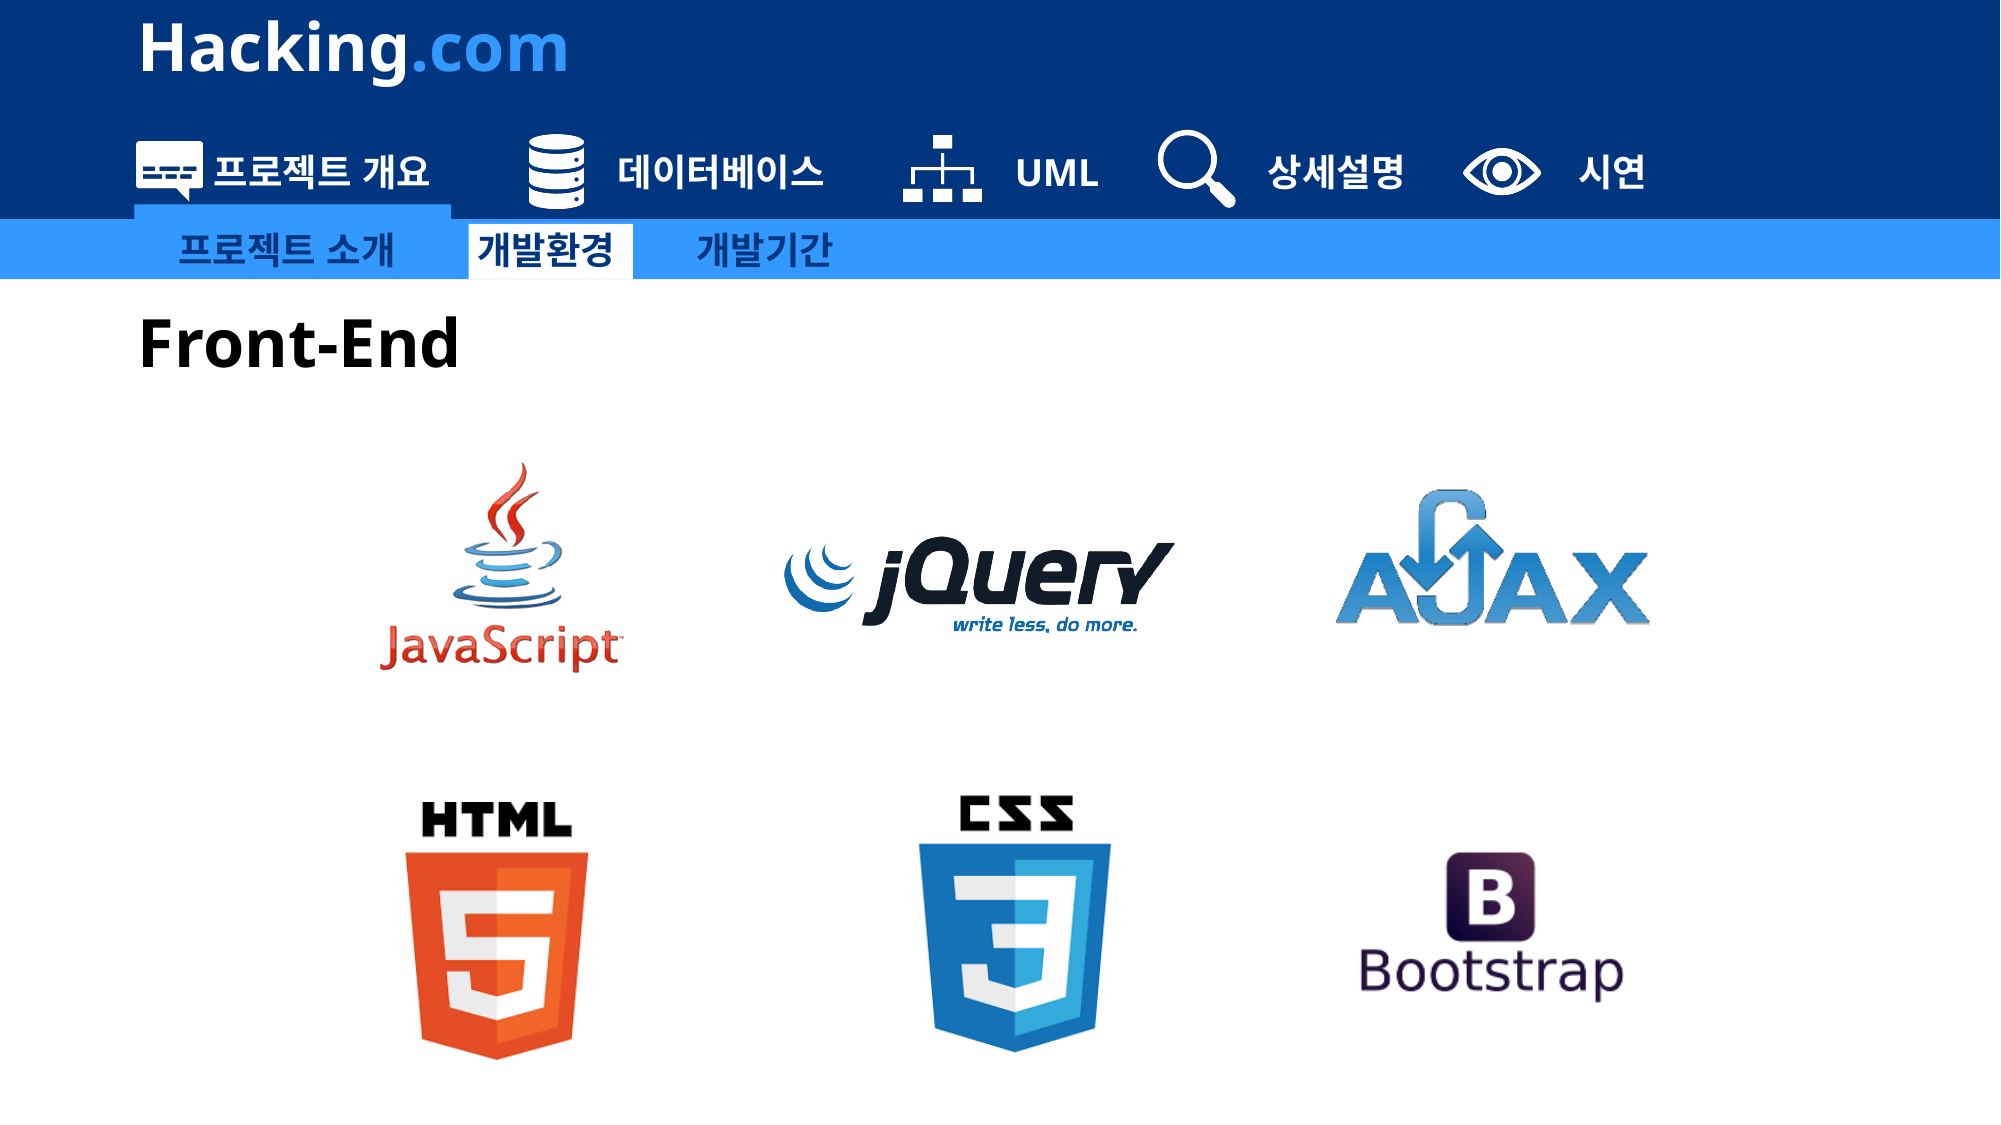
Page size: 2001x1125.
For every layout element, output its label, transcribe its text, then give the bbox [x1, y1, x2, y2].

text_box Front-End [122, 293, 1418, 389]
picture [1324, 843, 1659, 1011]
text_box 프로젝트 소개 [163, 220, 462, 280]
picture [309, 454, 675, 698]
text_box [452, 219, 2000, 280]
picture [913, 785, 1117, 1062]
picture [784, 536, 1175, 633]
text_box [0, 219, 163, 280]
text_box 개발기간 [681, 220, 999, 280]
picture [0, 0, 2000, 219]
text_box 개발환경 [462, 220, 681, 280]
picture [368, 802, 626, 1060]
picture [1326, 477, 1659, 637]
